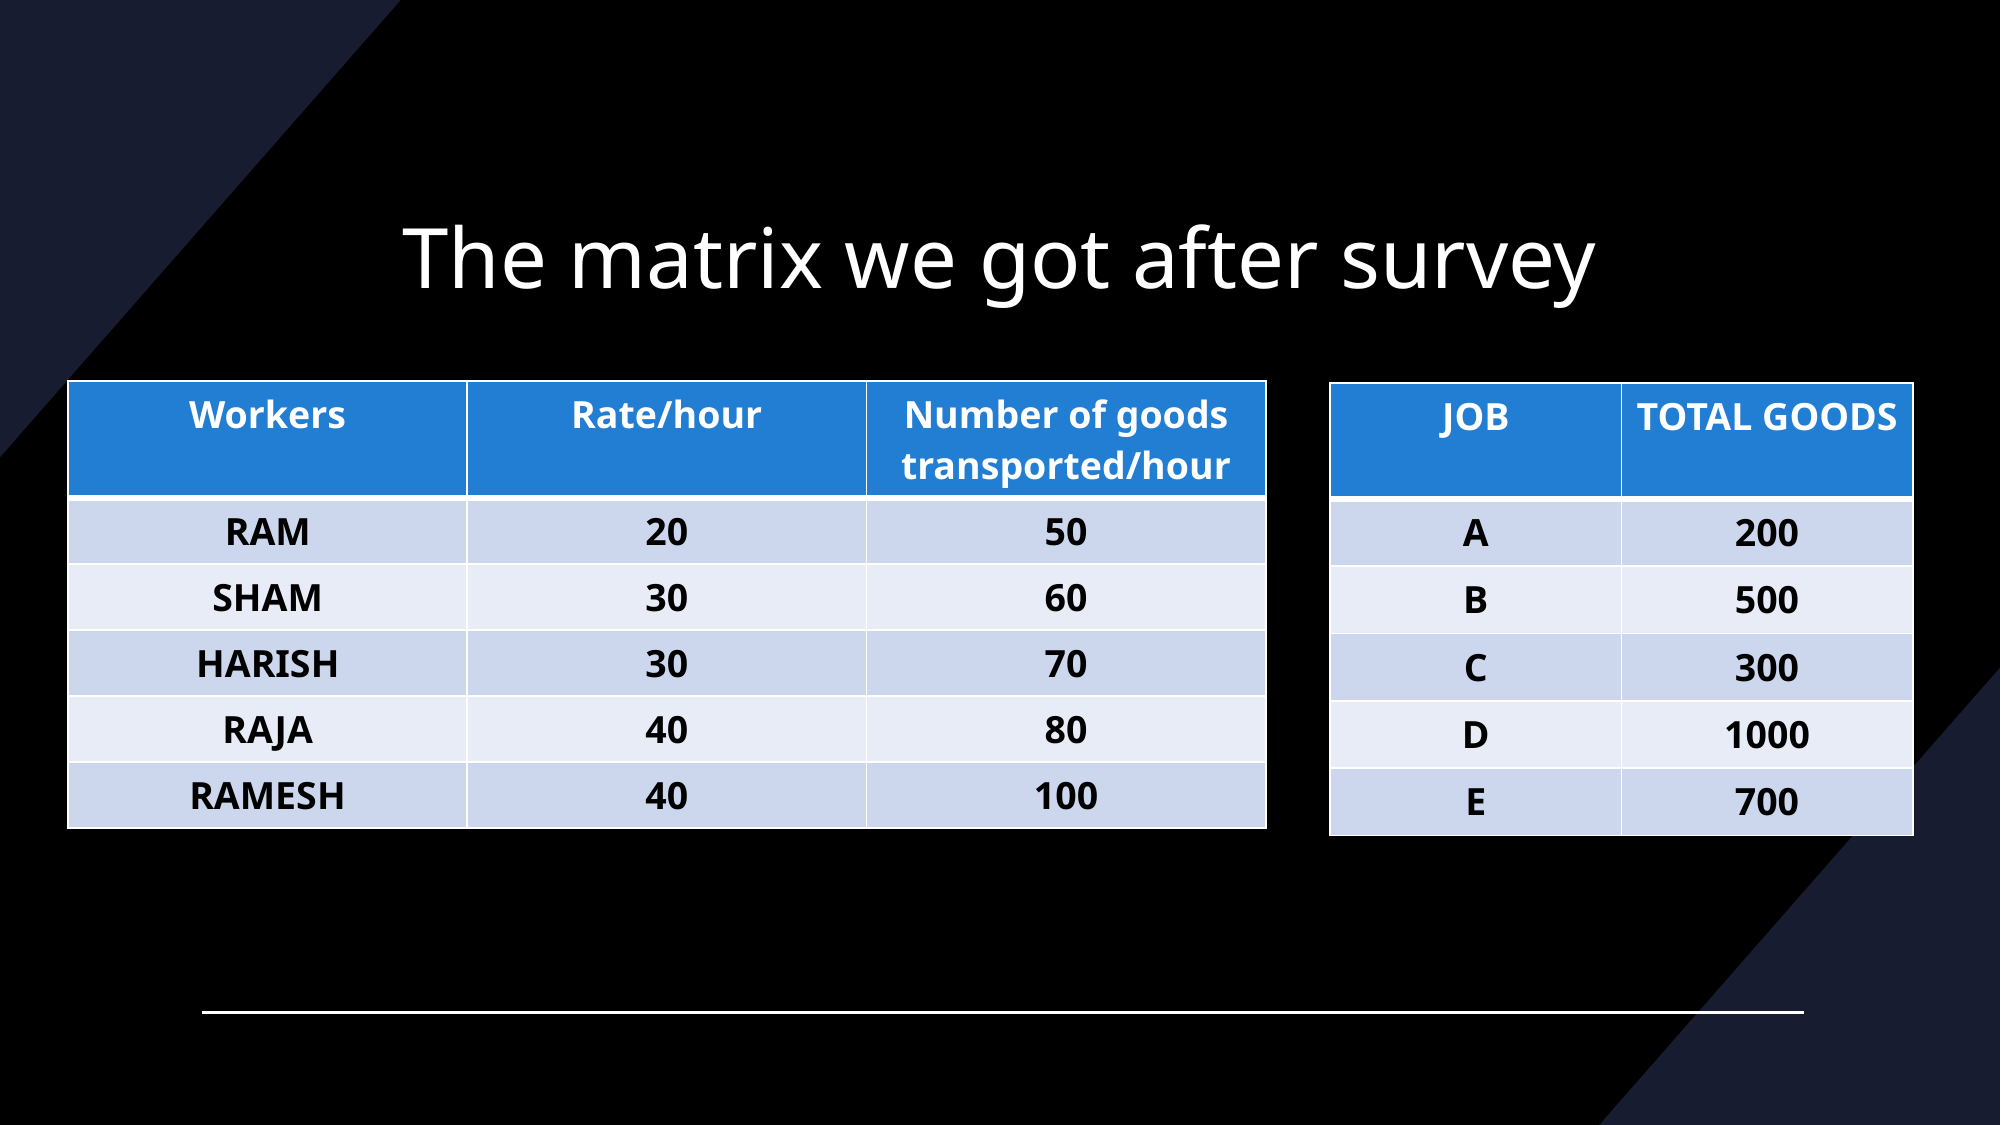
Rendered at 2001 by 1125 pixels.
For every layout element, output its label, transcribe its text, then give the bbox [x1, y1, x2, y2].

table_cell SHAM [69, 565, 466, 629]
table_cell 60 [867, 565, 1265, 629]
table_header TOTAL GOODS [1622, 384, 1912, 496]
table_header Rate/hour [468, 382, 866, 495]
table_cell 700 [1622, 769, 1912, 835]
table_cell B [1331, 567, 1621, 633]
table_cell 20 [468, 501, 866, 563]
table_cell C [1331, 634, 1621, 700]
table_cell A [1331, 502, 1621, 565]
table_header Workers [69, 382, 466, 495]
table_cell HARISH [69, 631, 466, 695]
table_cell 1000 [1622, 702, 1912, 767]
table_header Number of goods transported/hour [867, 382, 1265, 495]
table_cell 40 [468, 697, 866, 761]
table_cell 300 [1622, 634, 1912, 700]
table_cell 40 [468, 763, 866, 827]
table_cell 500 [1622, 567, 1912, 633]
table_cell D [1331, 702, 1621, 767]
table_header JOB [1331, 384, 1621, 496]
table_cell 100 [867, 763, 1265, 827]
table_cell 80 [867, 697, 1265, 761]
table_cell 50 [867, 501, 1265, 563]
table_cell 30 [468, 565, 866, 629]
table_cell RAJA [69, 697, 466, 761]
table_cell RAMESH [69, 763, 466, 827]
table_cell 200 [1622, 502, 1912, 565]
table_cell 70 [867, 631, 1265, 695]
table_cell RAM [69, 501, 466, 563]
title The matrix we got after survey [187, 143, 1813, 367]
table_cell E [1331, 769, 1621, 835]
table_cell 30 [468, 631, 866, 695]
